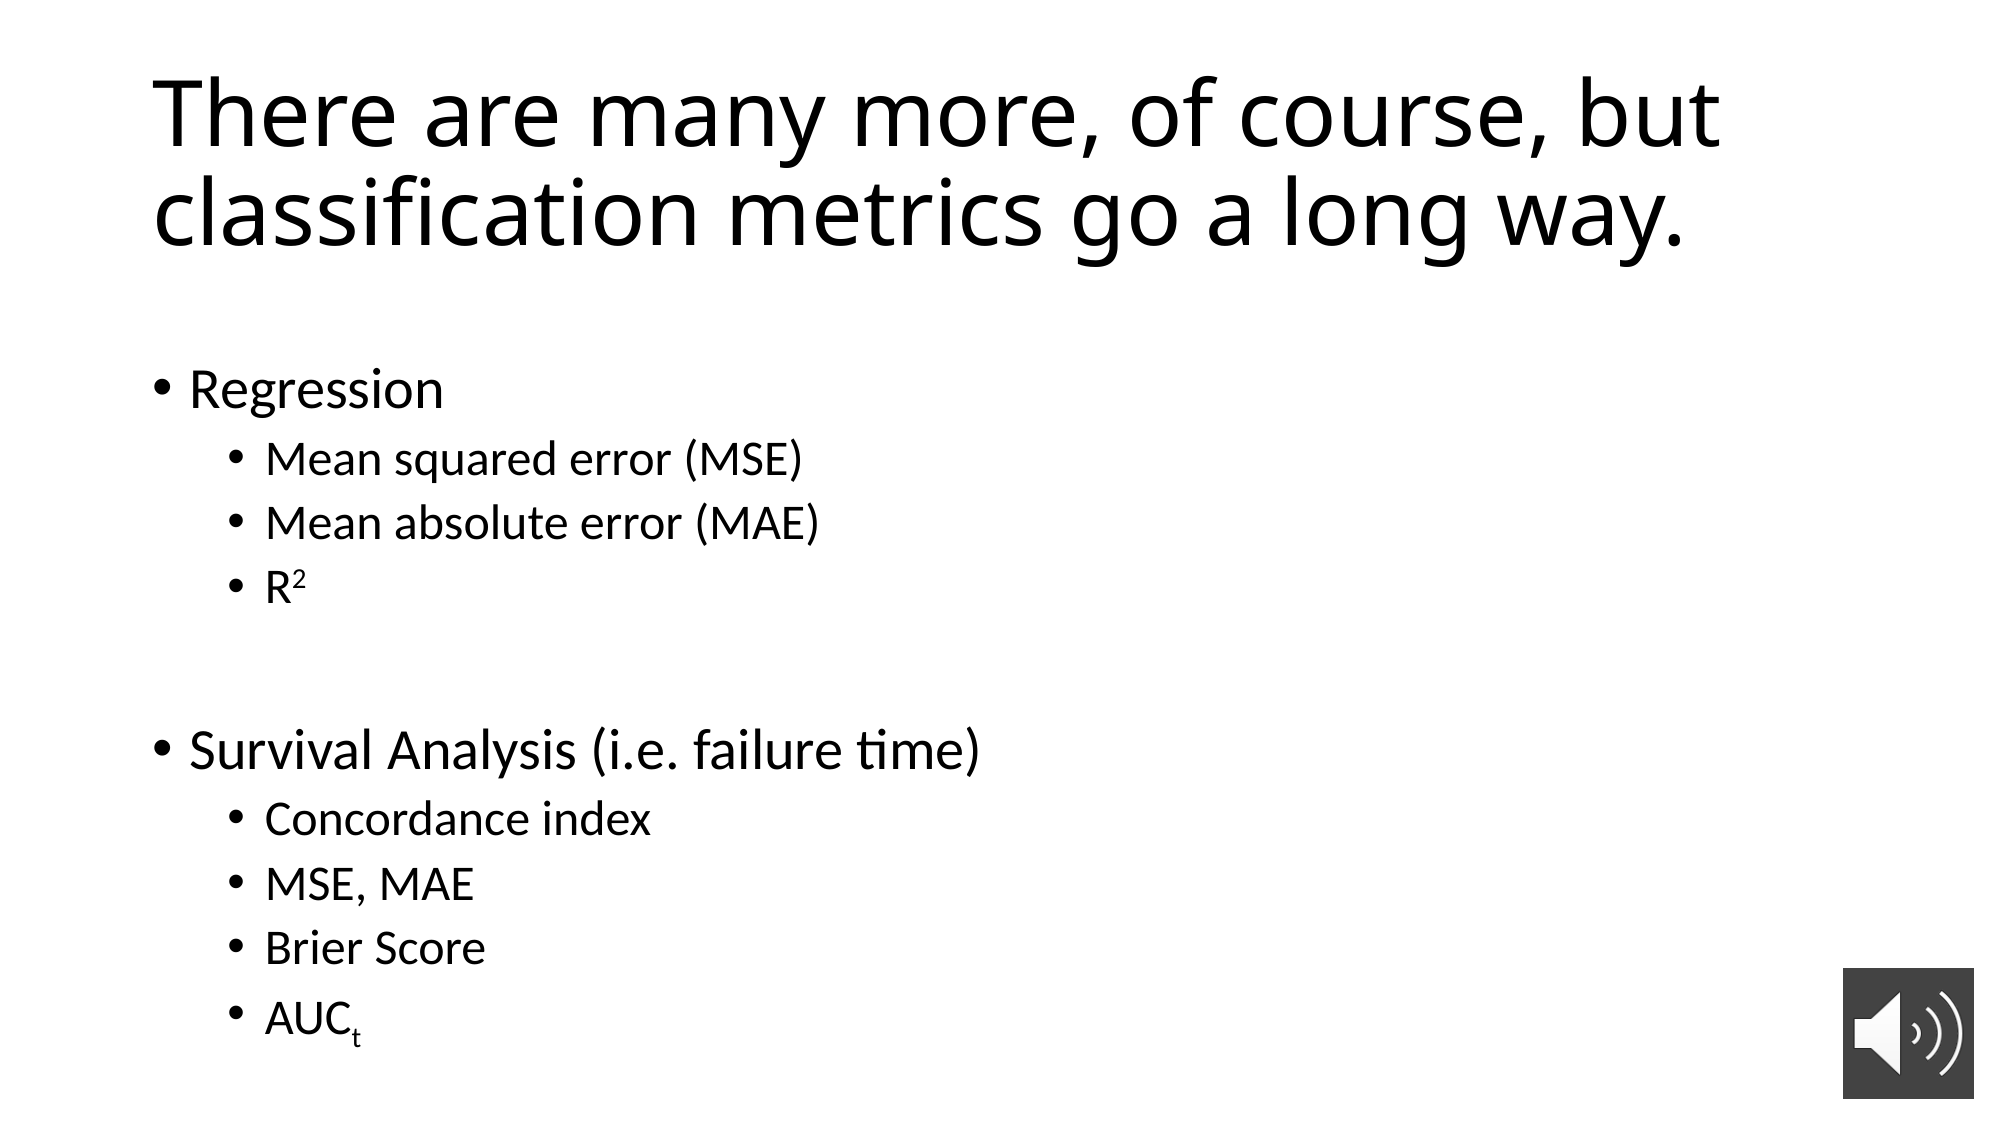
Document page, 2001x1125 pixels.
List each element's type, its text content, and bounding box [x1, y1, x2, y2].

list Regression Mean squared error (MSE) Mean absolute error (MAE) R2 Survival Analysis (i.e. failure time) Concordance index MSE, MAE Brier Score AUCt [137, 351, 1863, 1066]
picture [1841, 966, 1975, 1100]
title There are many more, of course, but classification metrics go a long way. [137, 59, 1863, 278]
